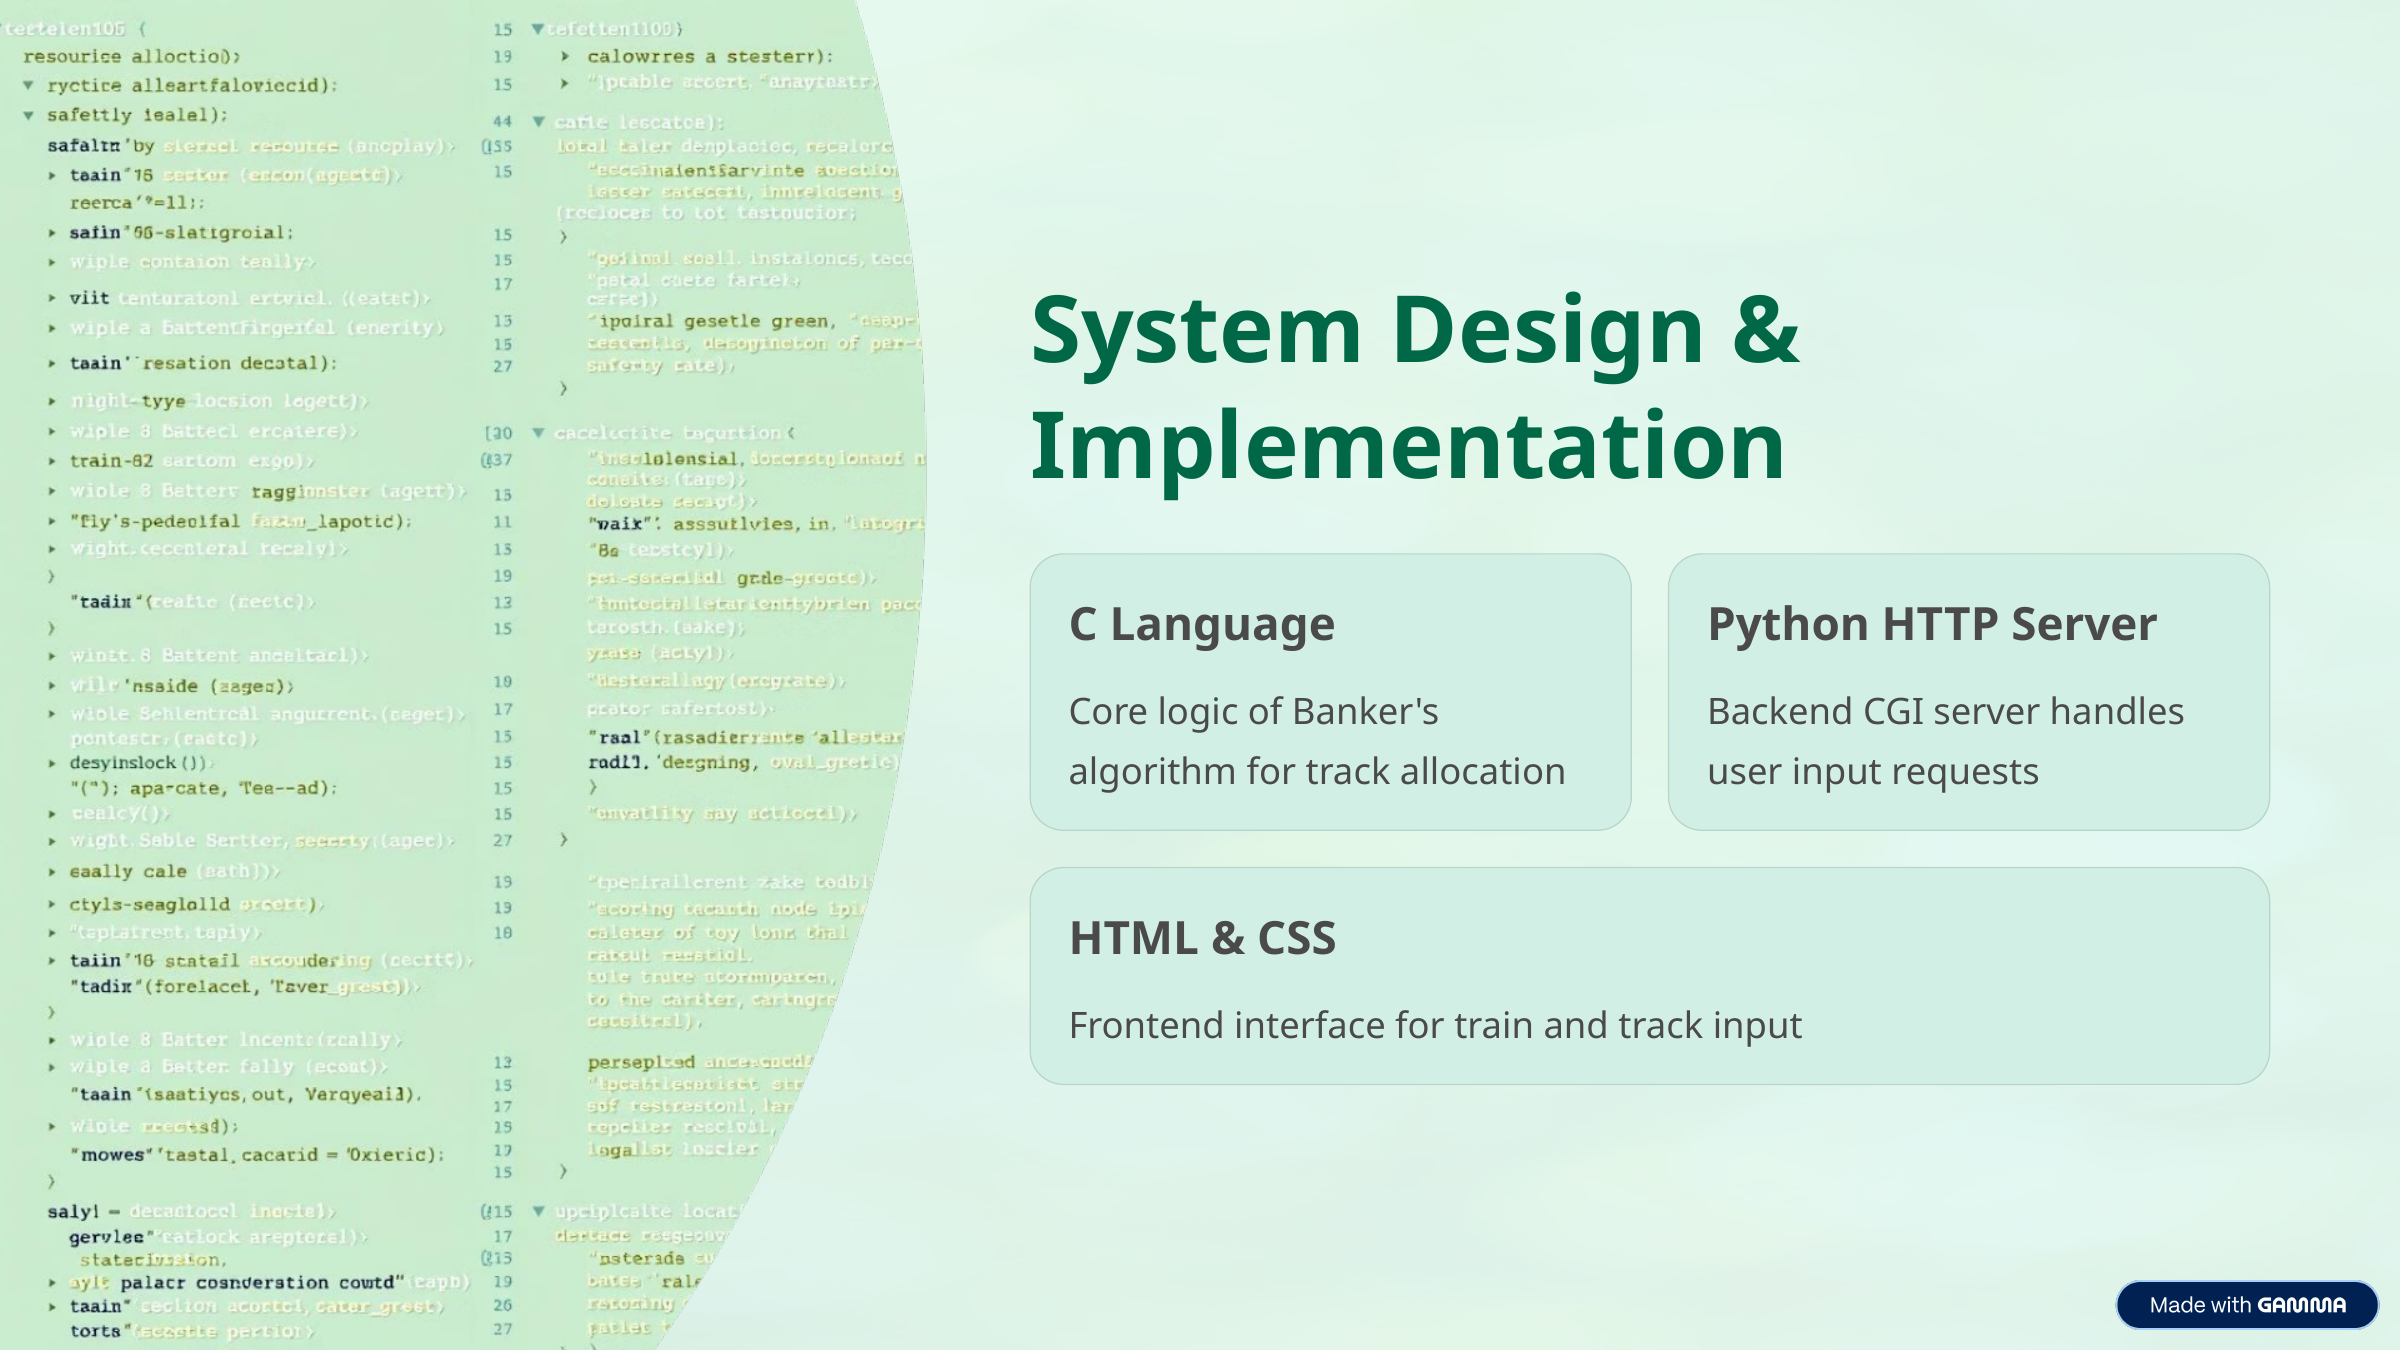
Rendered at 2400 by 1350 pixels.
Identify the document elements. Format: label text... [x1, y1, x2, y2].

picture [0, 0, 945, 1350]
text_box HTML & CSS [1068, 905, 1534, 965]
text_box [1668, 553, 2270, 831]
text_box System Design & Implementation [1030, 265, 2270, 499]
text_box Backend CGI server handles user input requests [1706, 672, 2232, 792]
text_box C Language [1068, 592, 1534, 651]
text_box Python HTTP Server [1707, 592, 2191, 651]
text_box [1030, 553, 1632, 831]
text_box Frontend interface for train and track input [1068, 986, 2232, 1046]
picture [2106, 1271, 2389, 1339]
text_box Core logic of Banker's algorithm for track allocation [1068, 672, 1593, 792]
text_box [1030, 867, 2270, 1085]
